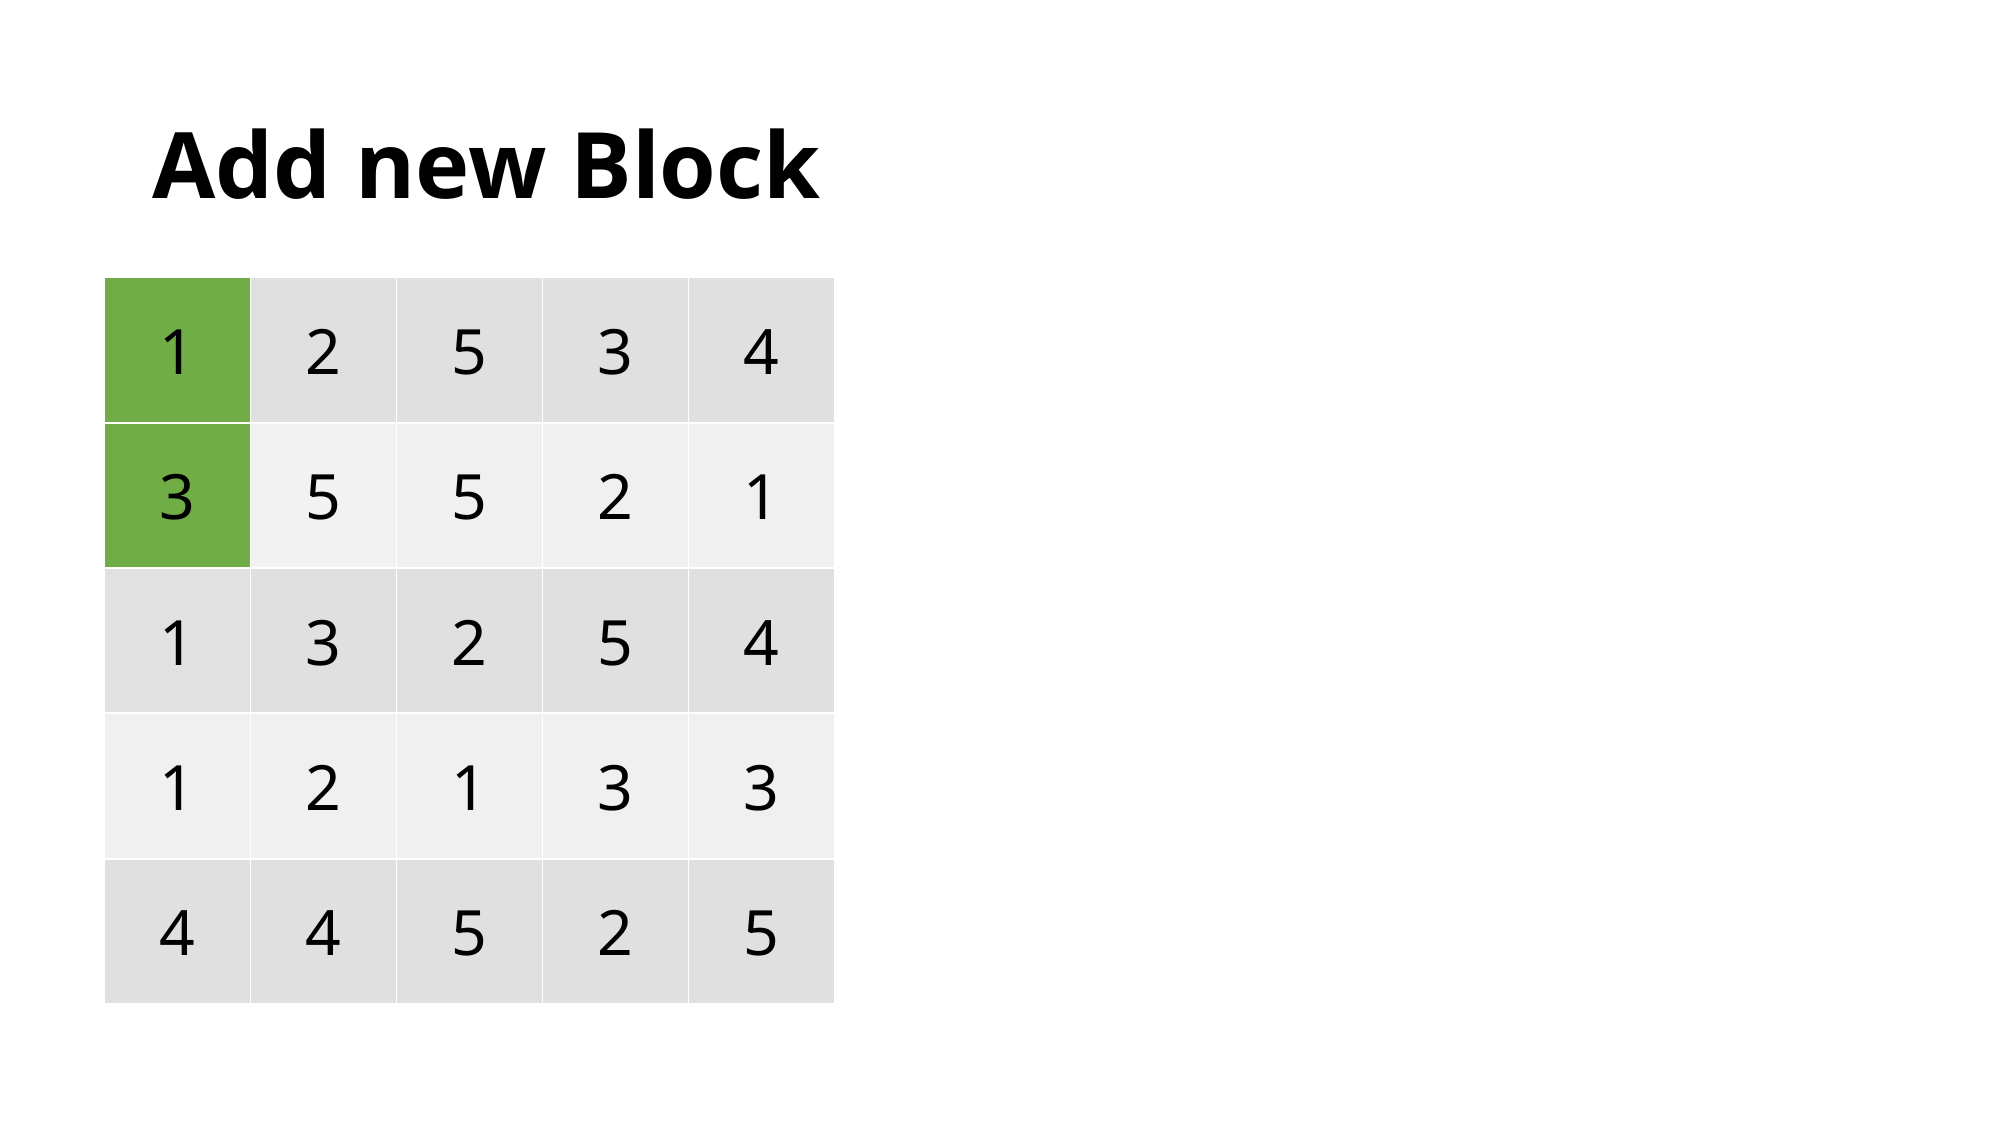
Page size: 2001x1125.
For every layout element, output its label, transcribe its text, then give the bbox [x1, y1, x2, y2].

table_cell 1 [397, 714, 542, 858]
table_header 2 [251, 278, 396, 422]
table_cell 2 [397, 569, 542, 712]
table_cell 1 [689, 424, 834, 567]
table_header 5 [397, 278, 542, 422]
table_header 1 [105, 278, 250, 422]
table_cell 2 [543, 860, 688, 1003]
table_cell 3 [251, 569, 396, 712]
title Add new Block [137, 59, 1863, 278]
table_cell 5 [397, 860, 542, 1003]
table_cell 4 [105, 860, 250, 1003]
table_cell 3 [105, 424, 250, 567]
table_cell 5 [689, 860, 834, 1003]
table_cell 2 [251, 714, 396, 858]
table_cell 1 [105, 714, 250, 858]
table_cell 5 [251, 424, 396, 567]
table_header 4 [689, 278, 834, 422]
table_cell 4 [251, 860, 396, 1003]
table_cell 4 [689, 569, 834, 712]
table_cell 3 [543, 714, 688, 858]
table_cell 3 [689, 714, 834, 858]
table_cell 5 [397, 424, 542, 567]
table_header 3 [543, 278, 688, 422]
table_cell 2 [543, 424, 688, 567]
table_cell 5 [543, 569, 688, 712]
table_cell 1 [105, 569, 250, 712]
